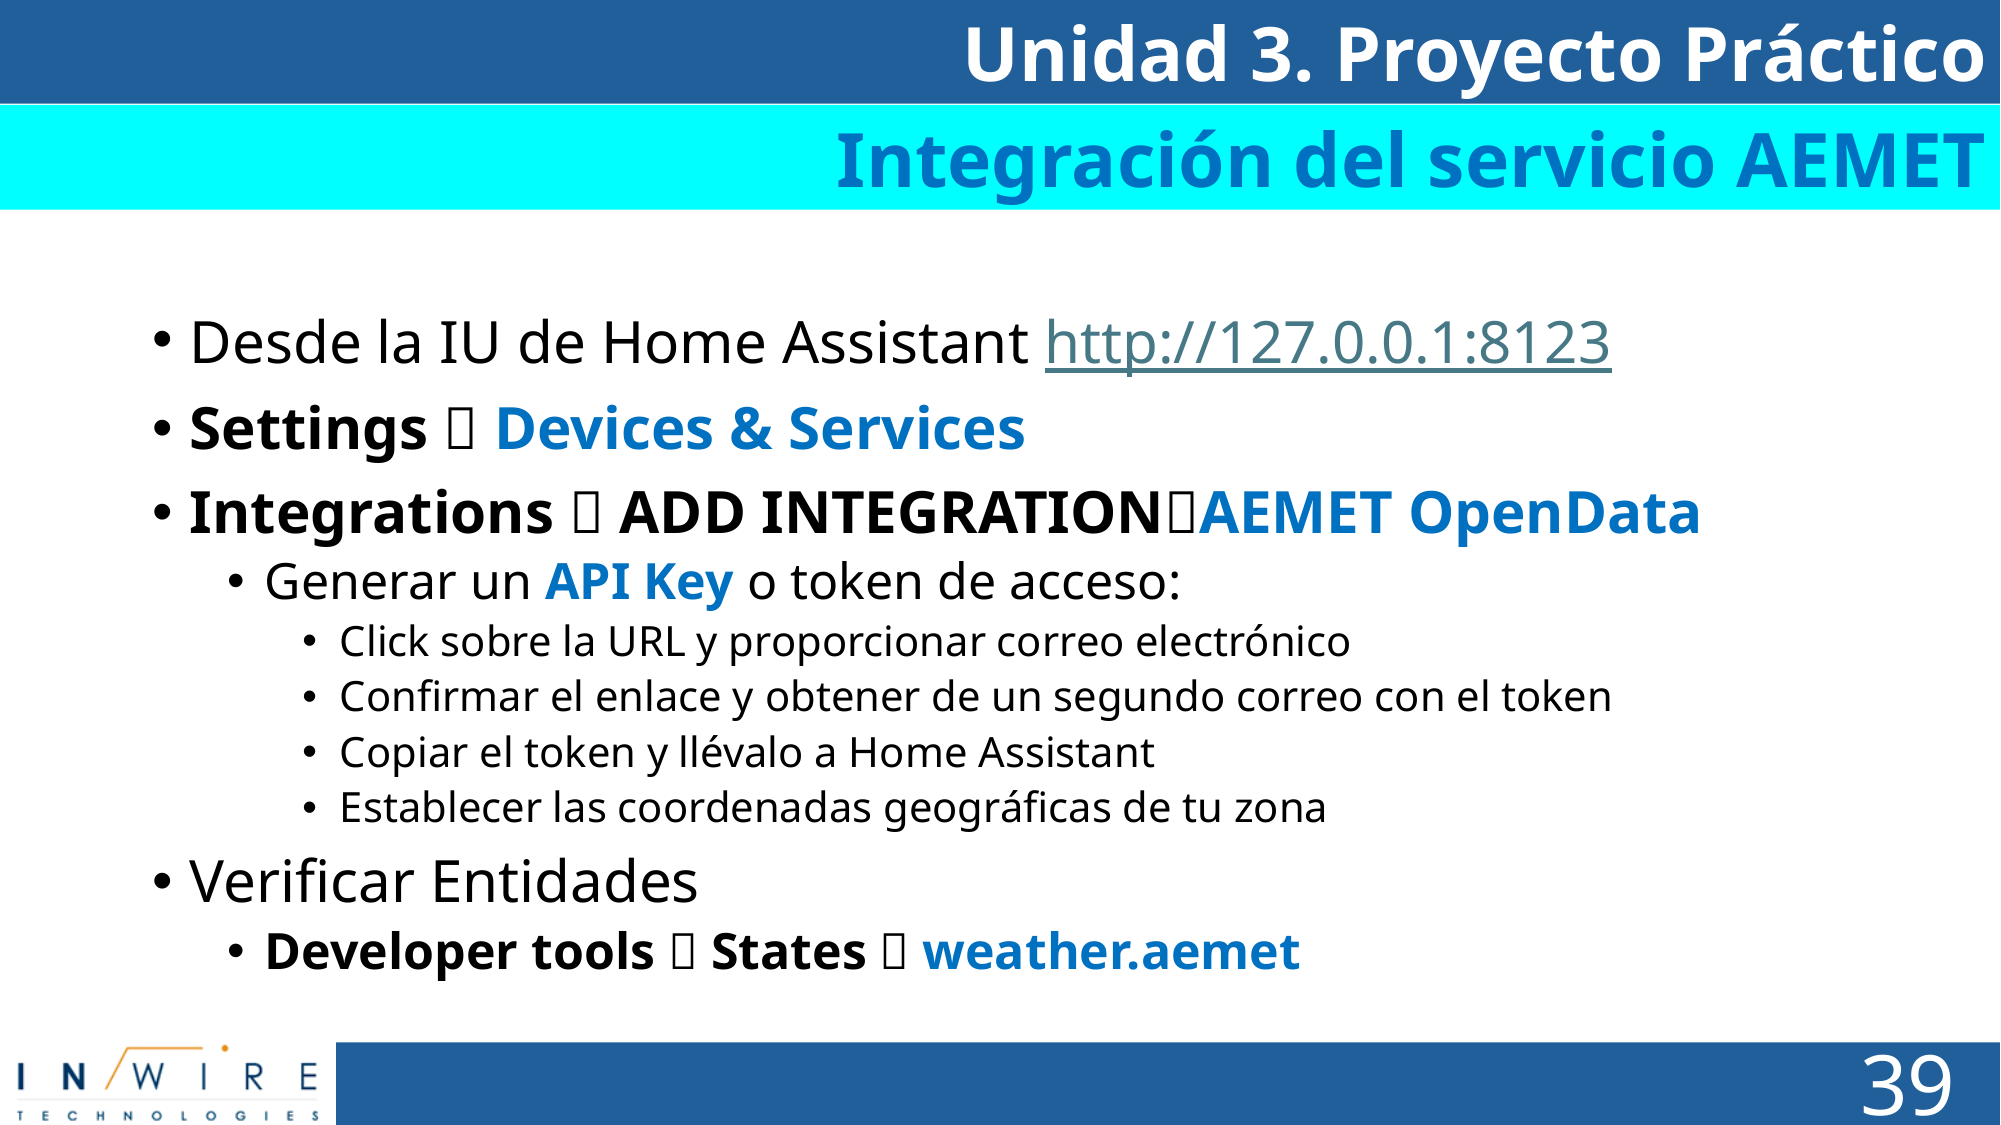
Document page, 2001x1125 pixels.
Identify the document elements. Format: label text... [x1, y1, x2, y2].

text_box Integración del servicio AEMET [0, 104, 2000, 210]
list Desde la IU de Home Assistant http://127.0.0.1:8123 Settings  Devices & Services Integrations  ADD INTEGRATIONAEMET OpenData Generar un API Key o token de acceso: Click sobre la URL y proporcionar correo electrónico Confirmar el enlace y obtener de un segundo correo con el token Copiar el token y llévalo a Home Assistant Establecer las coordenadas geográficas de tu zona Verificar Entidades Developer tools  States  weather.aemet [137, 299, 1863, 1014]
picture [0, 1037, 336, 1125]
text_box Unidad 3. Proyecto Práctico [0, 0, 2000, 104]
